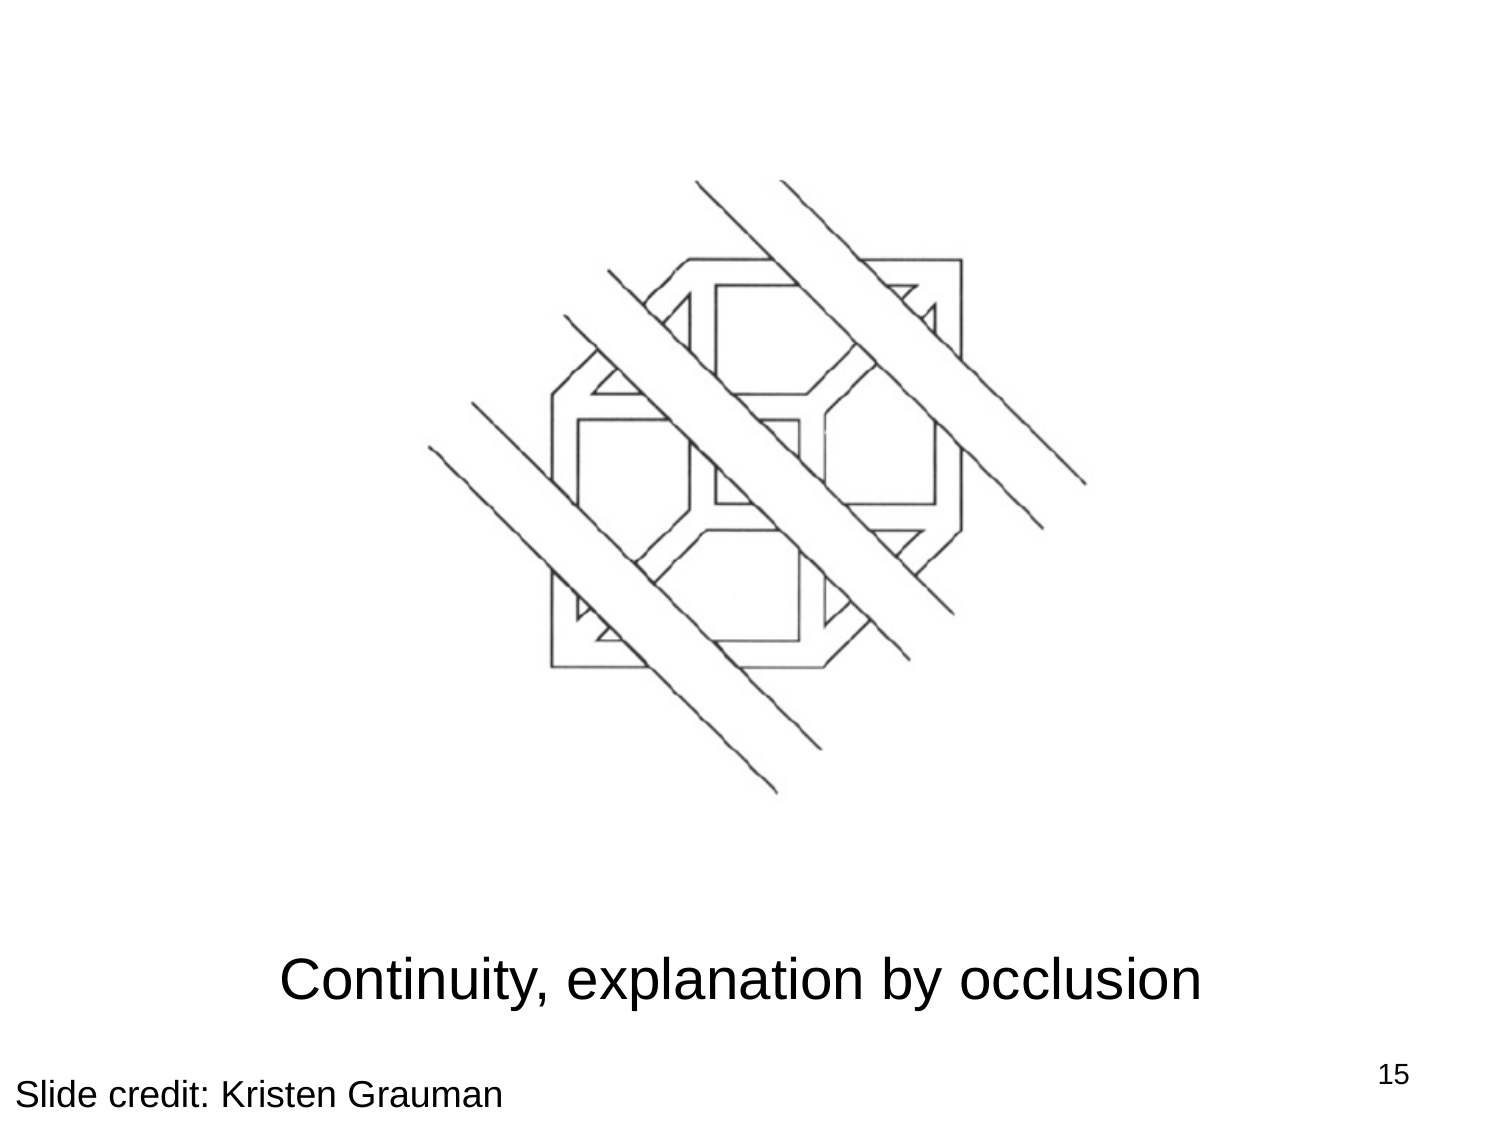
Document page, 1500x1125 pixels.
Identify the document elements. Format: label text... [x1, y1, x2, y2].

text_box Continuity, explanation by occlusion [264, 933, 1343, 1019]
slide_number 15 [1074, 1042, 1425, 1103]
picture [396, 144, 1147, 833]
text_box Slide credit: Kristen Grauman [0, 1062, 975, 1123]
